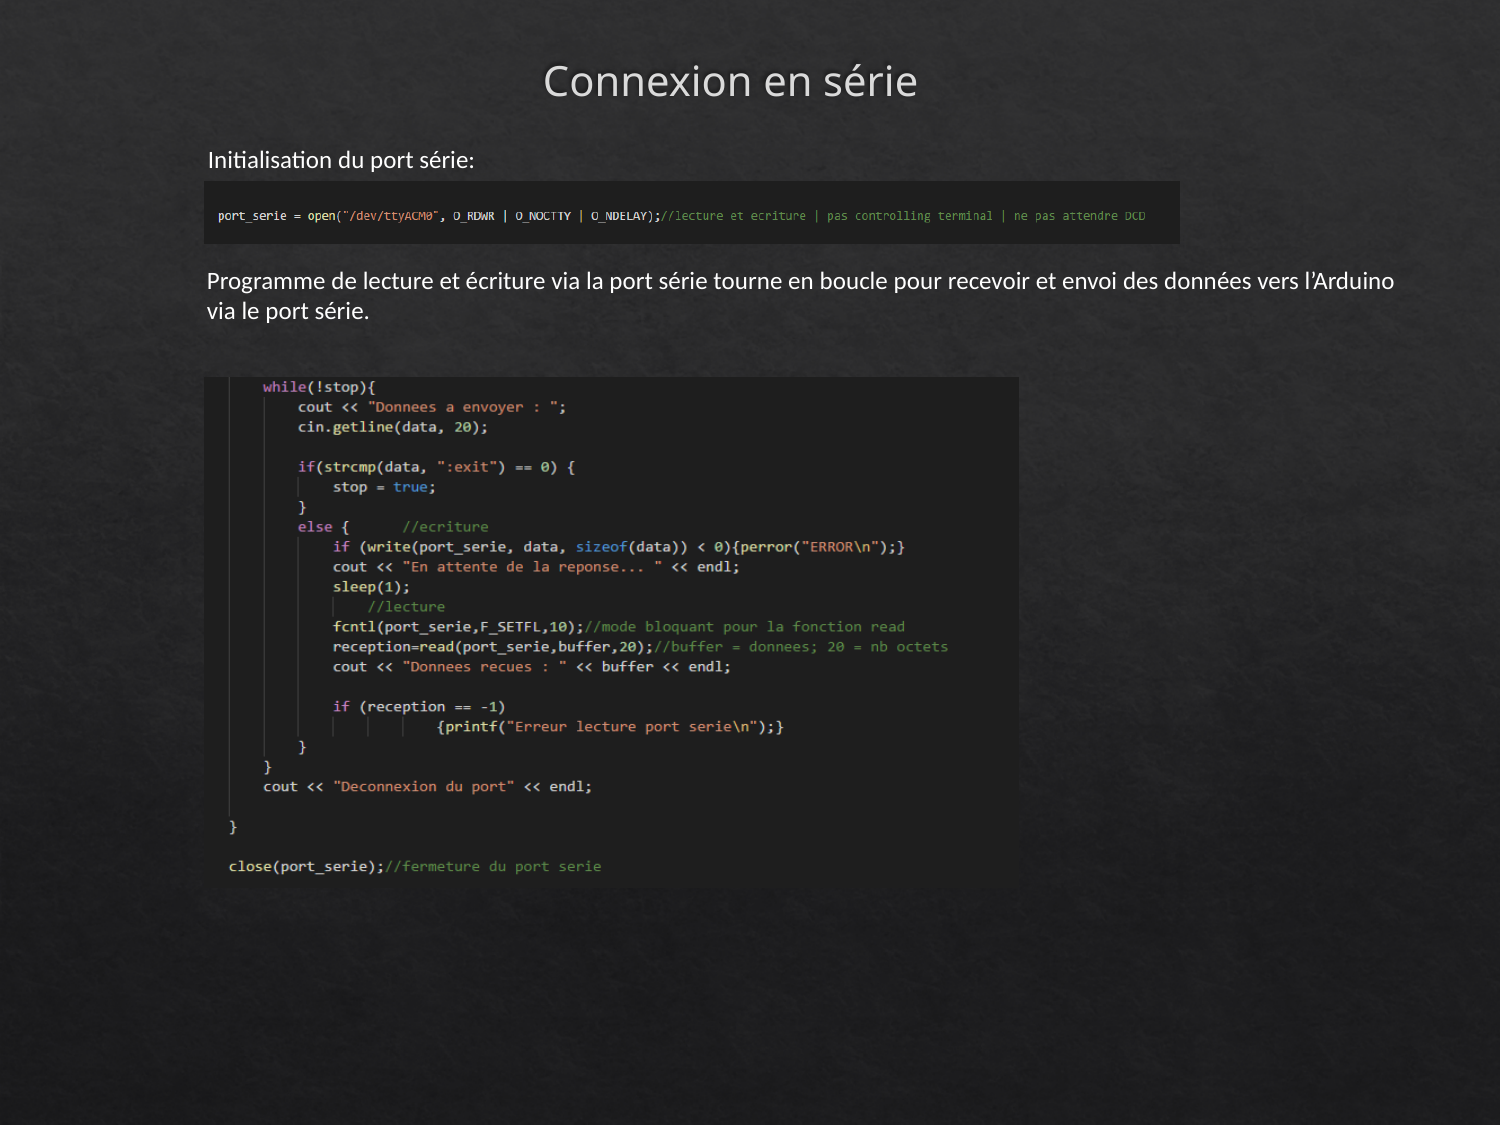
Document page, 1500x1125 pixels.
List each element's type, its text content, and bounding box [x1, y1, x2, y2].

text_box Initialisation du port série: [193, 136, 491, 181]
picture [204, 181, 1180, 244]
title Connexion en série [93, 0, 1368, 160]
text_box Programme de lecture et écriture via la port série tourne en boucle pour recevoir et envoi des données vers l’Arduino via le port série. [192, 257, 1430, 332]
picture [204, 377, 1020, 888]
